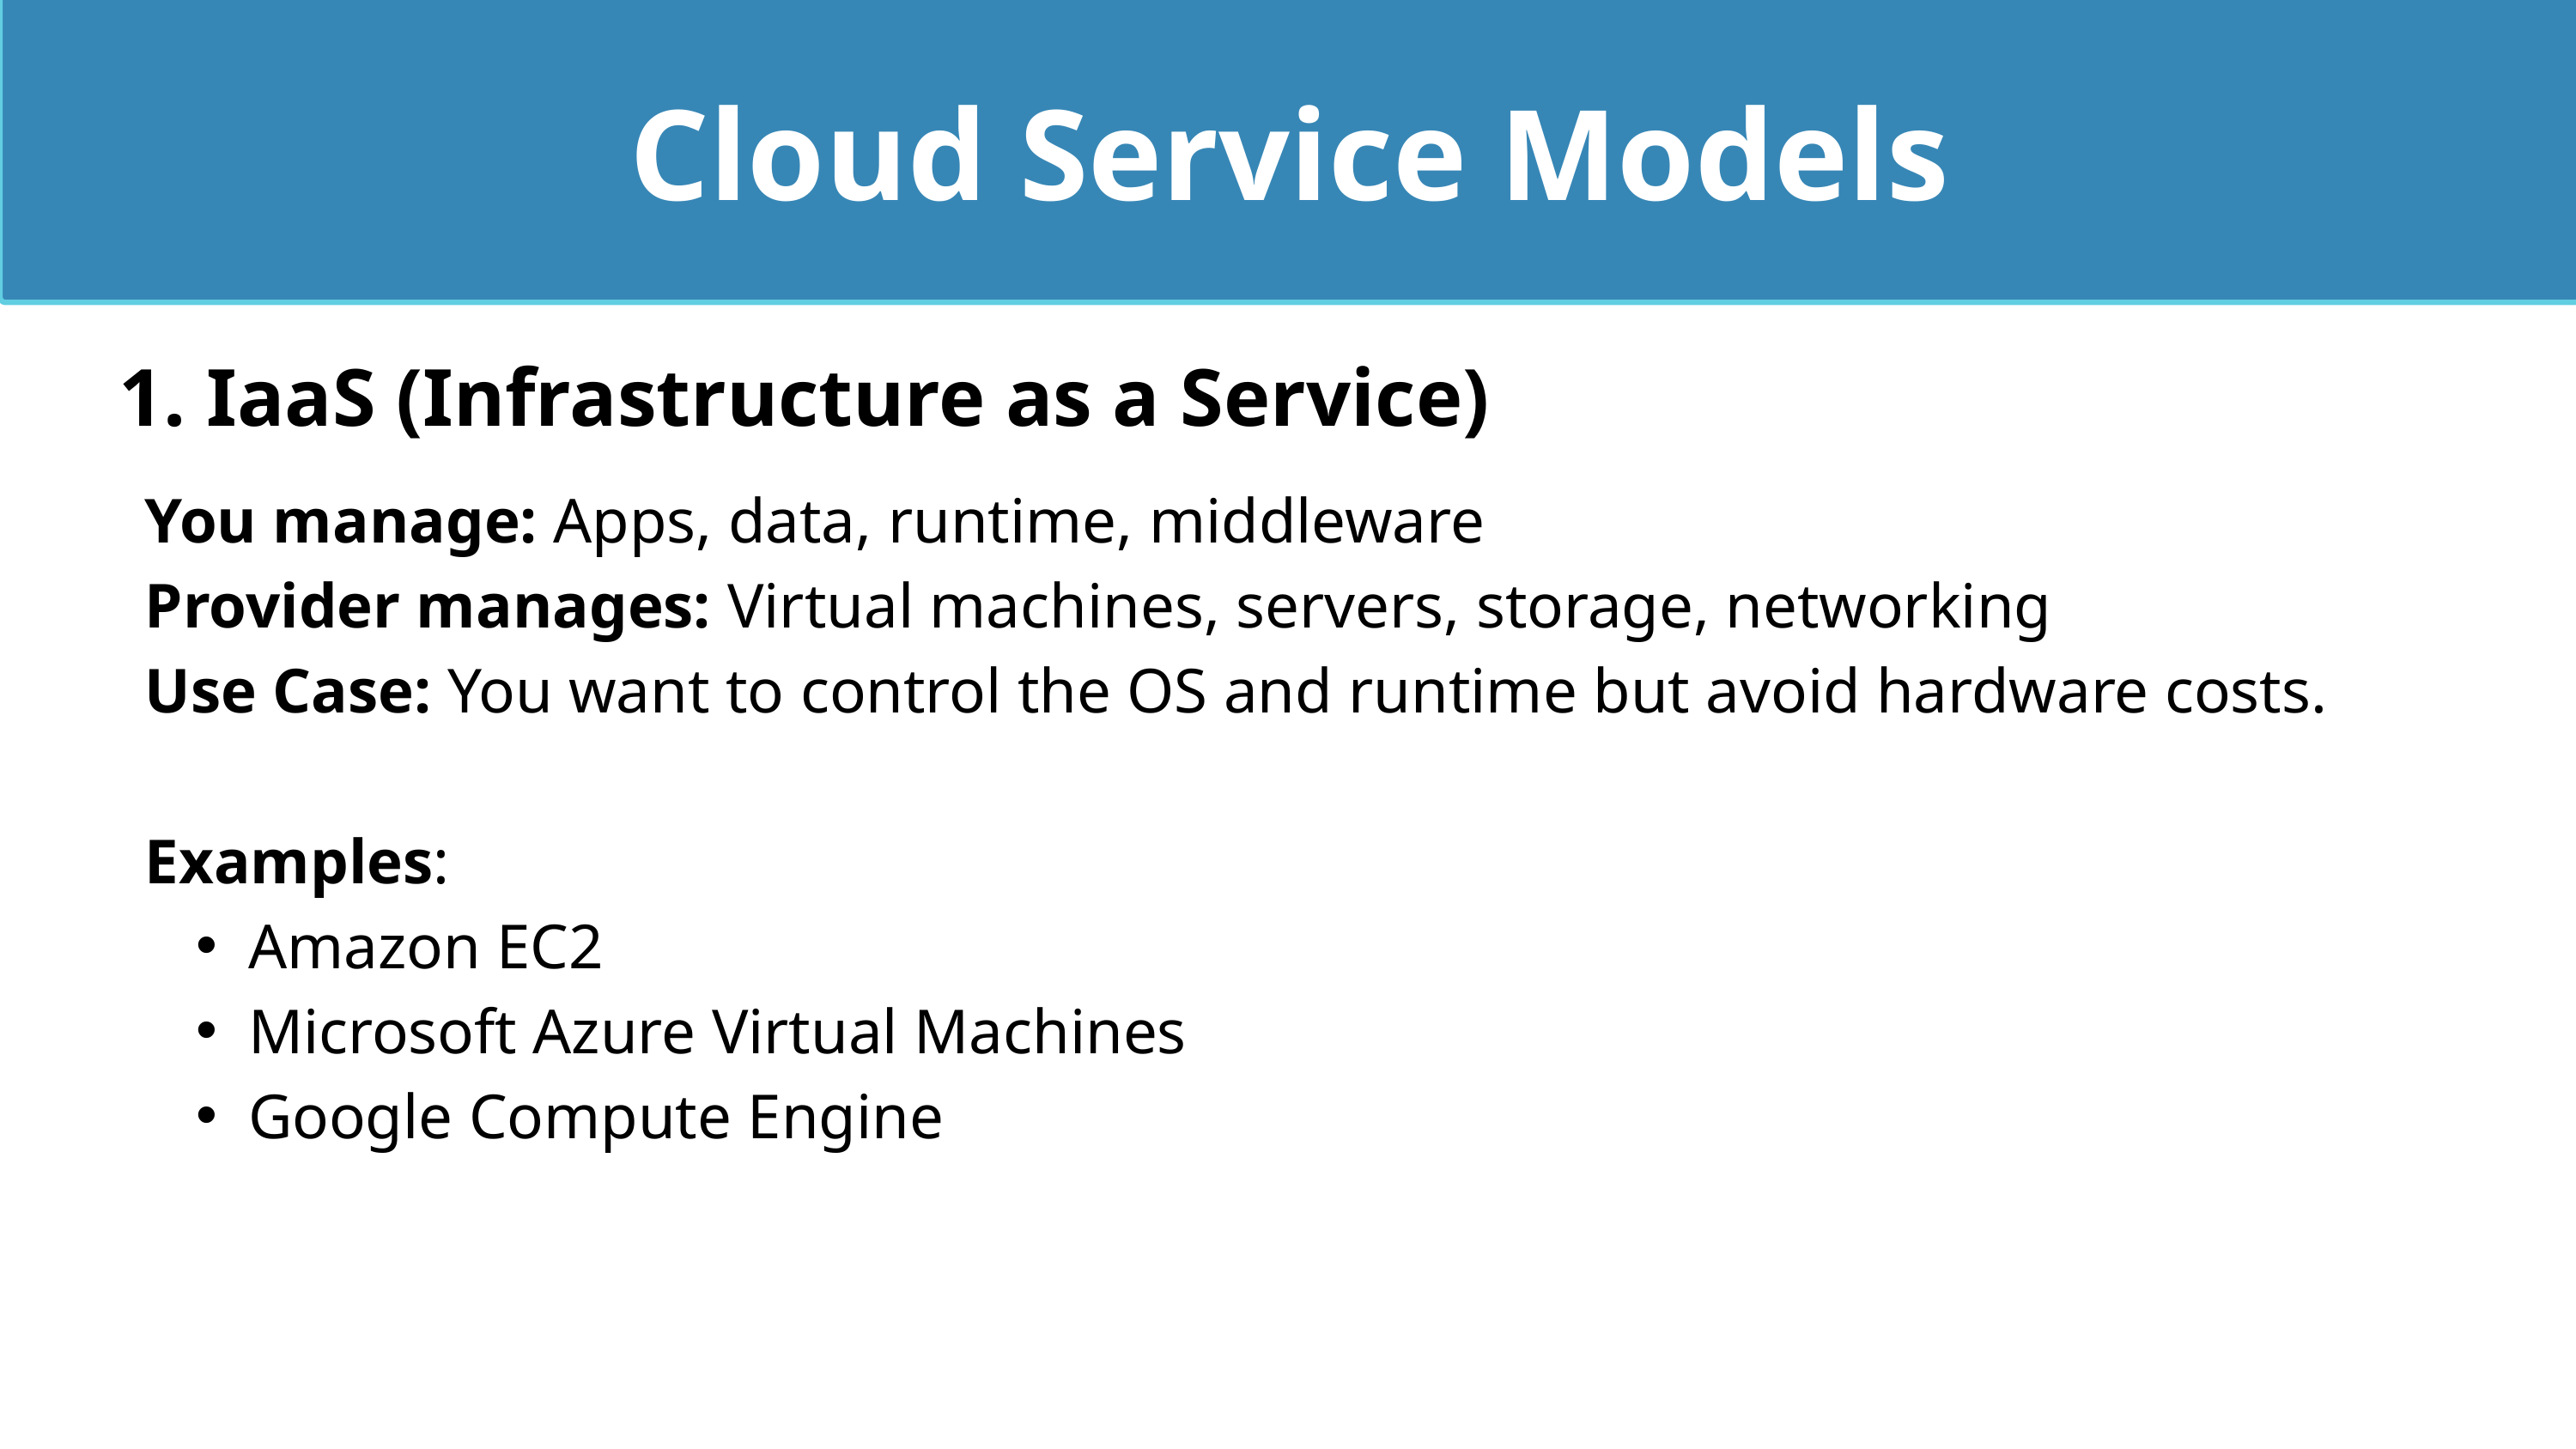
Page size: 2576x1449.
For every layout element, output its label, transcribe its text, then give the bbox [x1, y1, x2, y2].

text_box You manage: Apps, data, runtime, middleware Provider manages: Virtual machines, servers, storage, networking Use Case: You want to control the OS and runtime but avoid hardware costs. Examples: Amazon EC2 Microsoft Azure Virtual Machines Google Compute Engine [144, 470, 2372, 1236]
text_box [0, 0, 2576, 303]
text_box IaaS (Infrastructure as a Service) [52, 331, 1631, 443]
